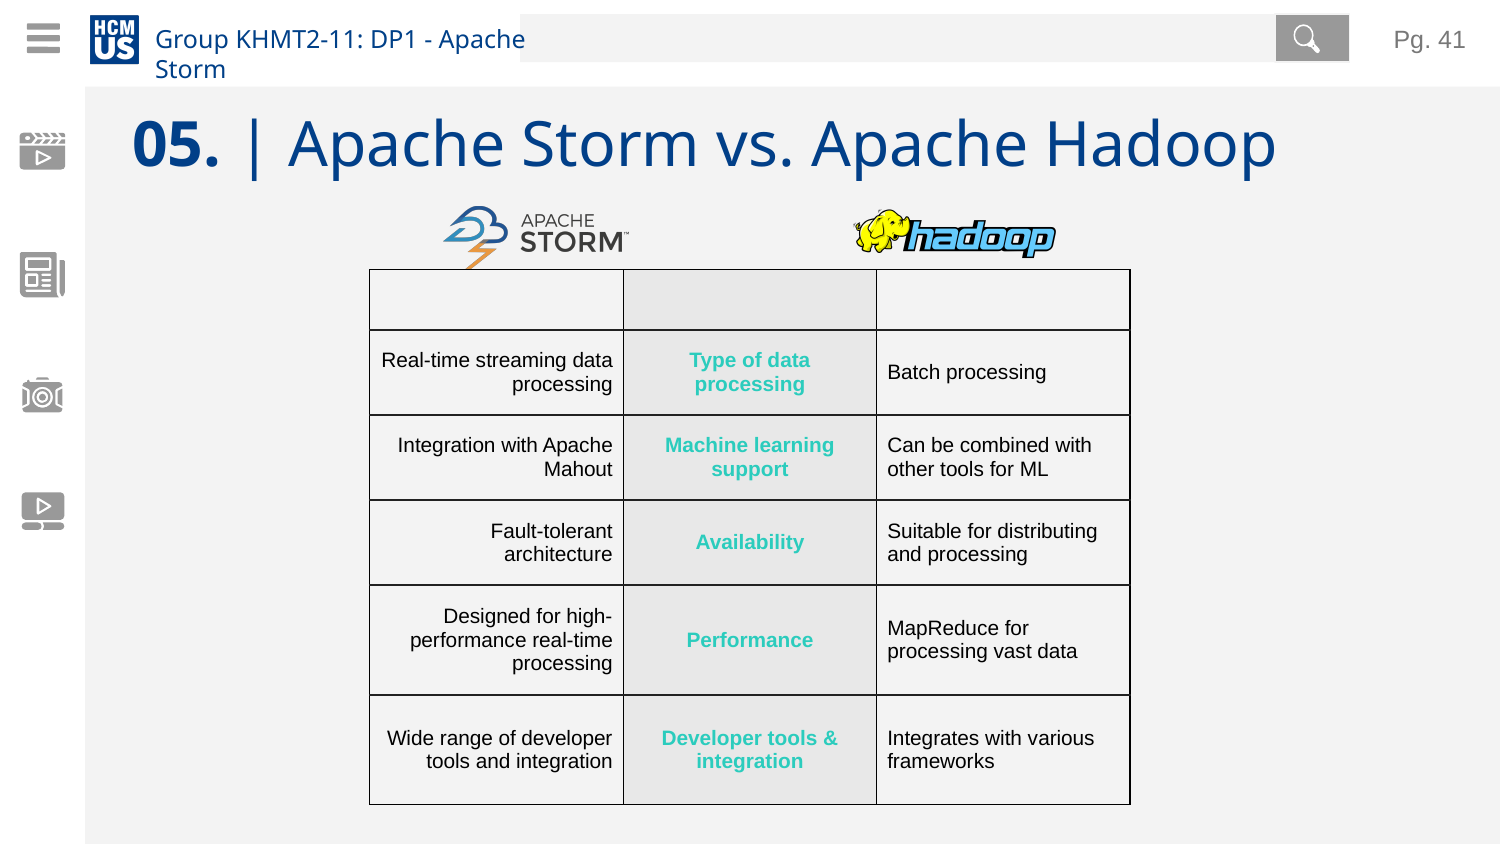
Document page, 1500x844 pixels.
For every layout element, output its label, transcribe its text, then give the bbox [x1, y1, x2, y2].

table_cell Batch processing [877, 331, 1129, 414]
table_cell Suitable for distributing and processing [877, 501, 1129, 584]
table_cell Can be combined with other tools for ML [877, 416, 1129, 499]
title 05. | Apache Storm vs. Apache Hadoop [116, 88, 1383, 195]
table_cell Integrates with various frameworks [877, 696, 1129, 804]
table_cell Machine learning support [624, 416, 876, 499]
table_cell Integration with Apache Mahout [370, 416, 623, 499]
table_cell Real-time streaming data processing [370, 331, 623, 414]
table_cell Wide range of developer tools and integration [370, 696, 623, 804]
table_header [624, 270, 876, 329]
table_cell Fault-tolerant architecture [370, 501, 623, 584]
table_cell MapReduce for processing vast data [877, 586, 1129, 694]
table_cell Type of data processing [624, 331, 876, 414]
picture [443, 206, 629, 269]
table_header [877, 270, 1129, 329]
picture [87, 12, 142, 67]
picture [850, 206, 1059, 261]
table_cell Developer tools & integration [624, 696, 876, 804]
table_cell Performance [624, 586, 876, 694]
slide_number Pg. ‹#› [1143, 15, 1482, 61]
table_header [370, 270, 623, 329]
table_cell Designed for high-performance real-time processing [370, 586, 623, 694]
table_cell Availability [624, 501, 876, 584]
